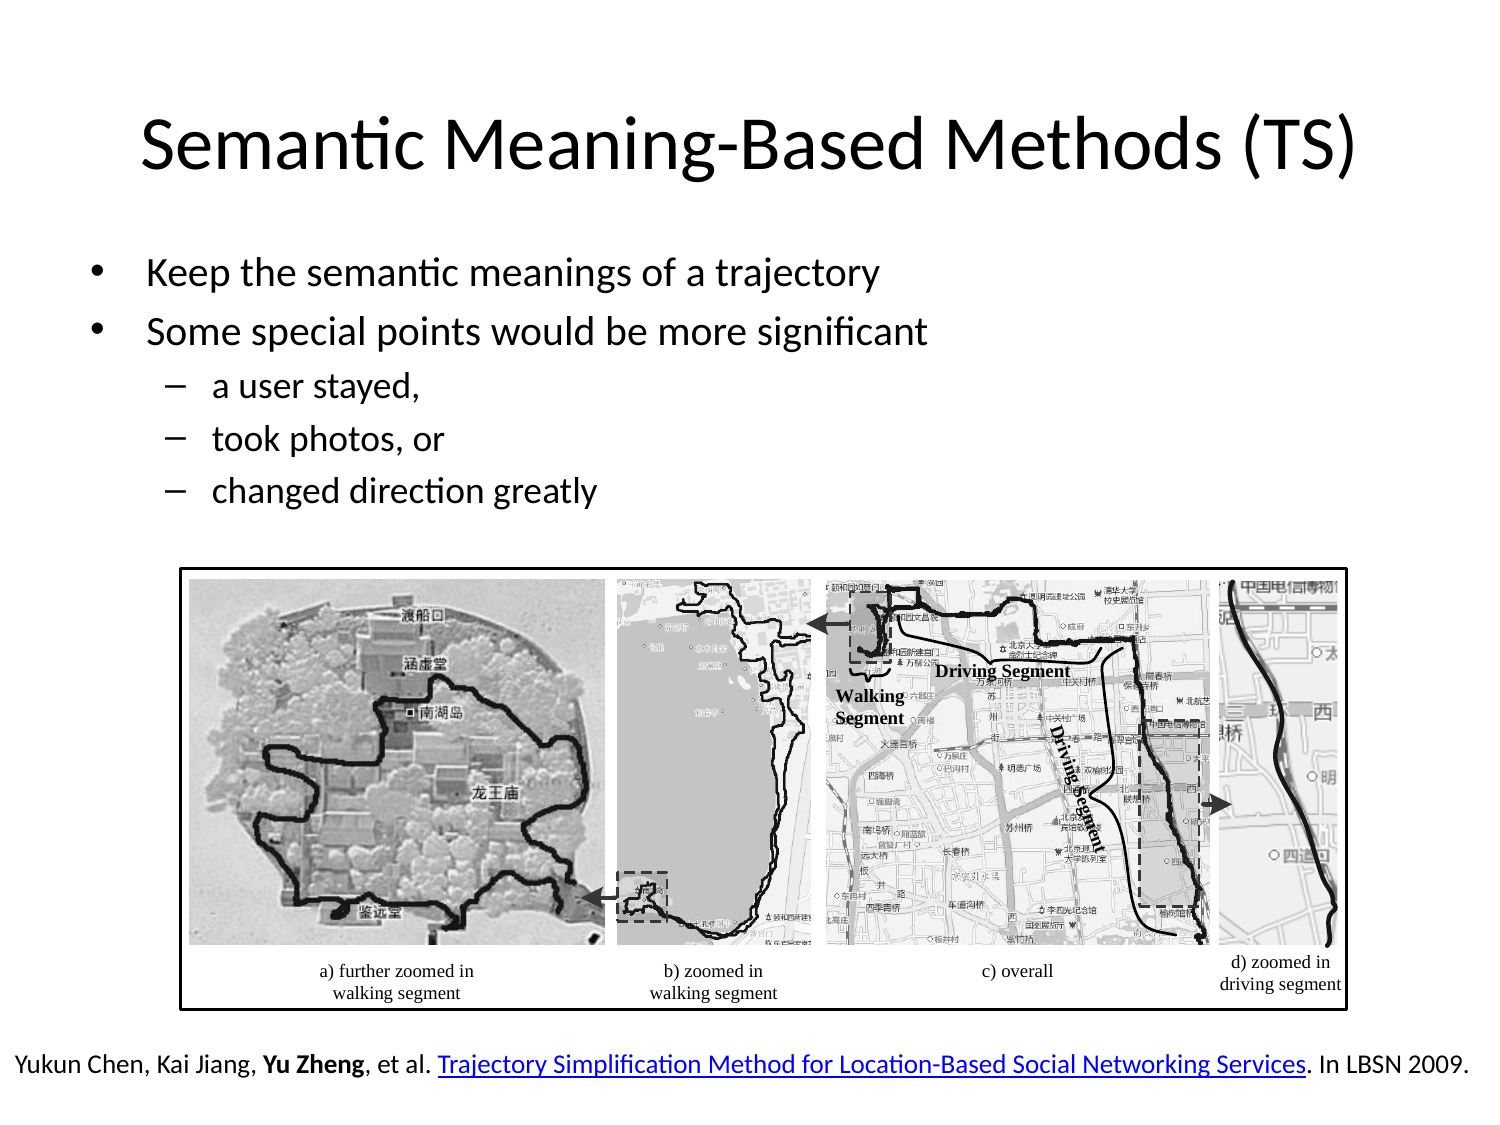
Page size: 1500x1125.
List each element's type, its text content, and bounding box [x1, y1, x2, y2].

text_box Yukun Chen, Kai Jiang, Yu Zheng, et al. Trajectory Simplification Method for Location-Based Social Networking Services. In LBSN 2009. [0, 1039, 1500, 1087]
picture [174, 562, 1351, 1013]
title Semantic Meaning-Based Methods (TS) [75, 45, 1425, 233]
list Keep the semantic meanings of a trajectory Some special points would be more significant a user stayed, took photos, or changed direction greatly [75, 237, 1425, 675]
